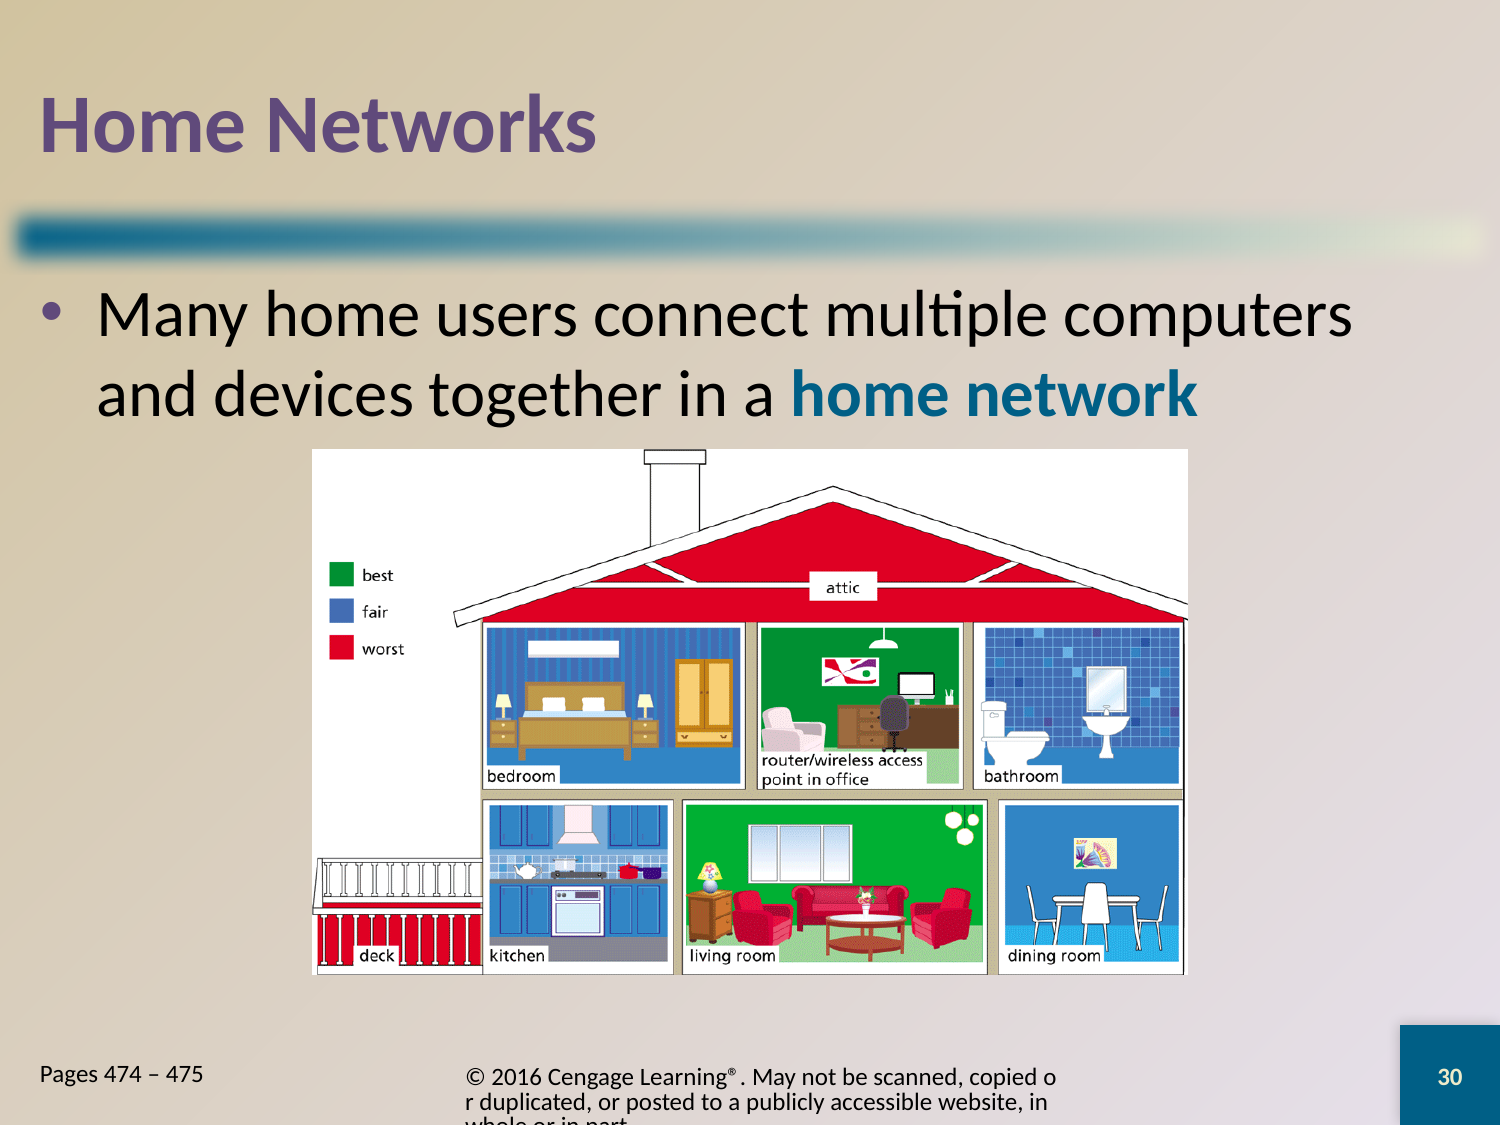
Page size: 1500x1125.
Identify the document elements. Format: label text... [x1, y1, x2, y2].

list Pages 474 – 475 [24, 1050, 300, 1125]
footer © 2016 Cengage Learning®. May not be scanned, copied or duplicated, or posted to a publicly accessible website, in whole or in part. [450, 1037, 1075, 1113]
list Many home users connect multiple computers and devices together in a home network [24, 262, 1475, 1025]
slide_number 30 [1400, 1025, 1500, 1125]
title Home Networks [24, 24, 1475, 213]
picture [312, 449, 1188, 975]
